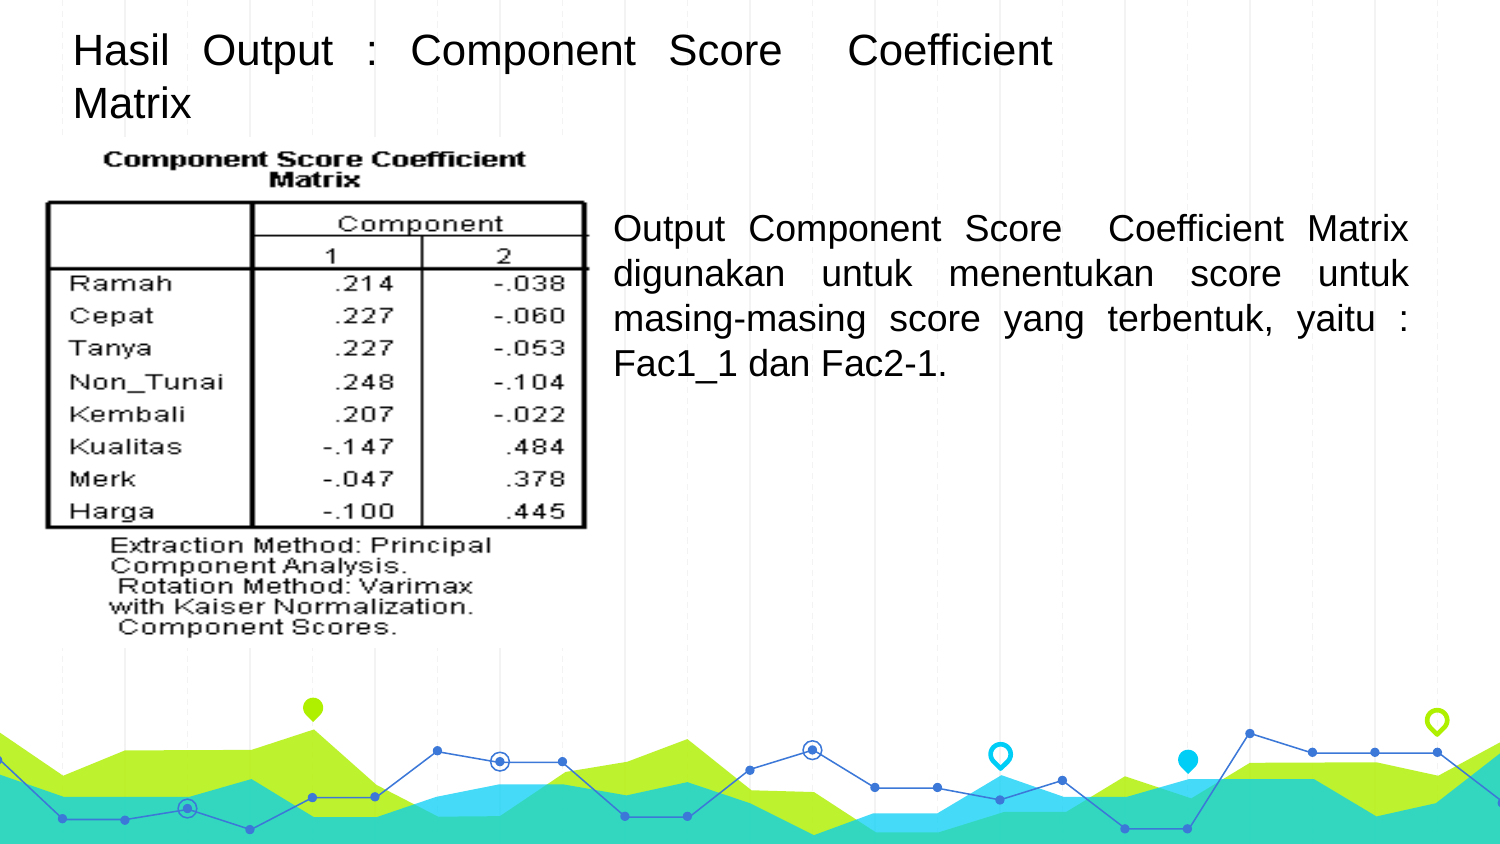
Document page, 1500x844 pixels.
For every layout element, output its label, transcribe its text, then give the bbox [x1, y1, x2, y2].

text_box Hasil Output : Component Score Coefficient Matrix [57, 14, 1069, 195]
picture [23, 137, 599, 648]
text_box Output Component Score Coefficient Matrix digunakan untuk menentukan score untuk masing-masing score yang terbentuk, yaitu : Fac1_1 dan Fac2-1. [603, 196, 1425, 391]
